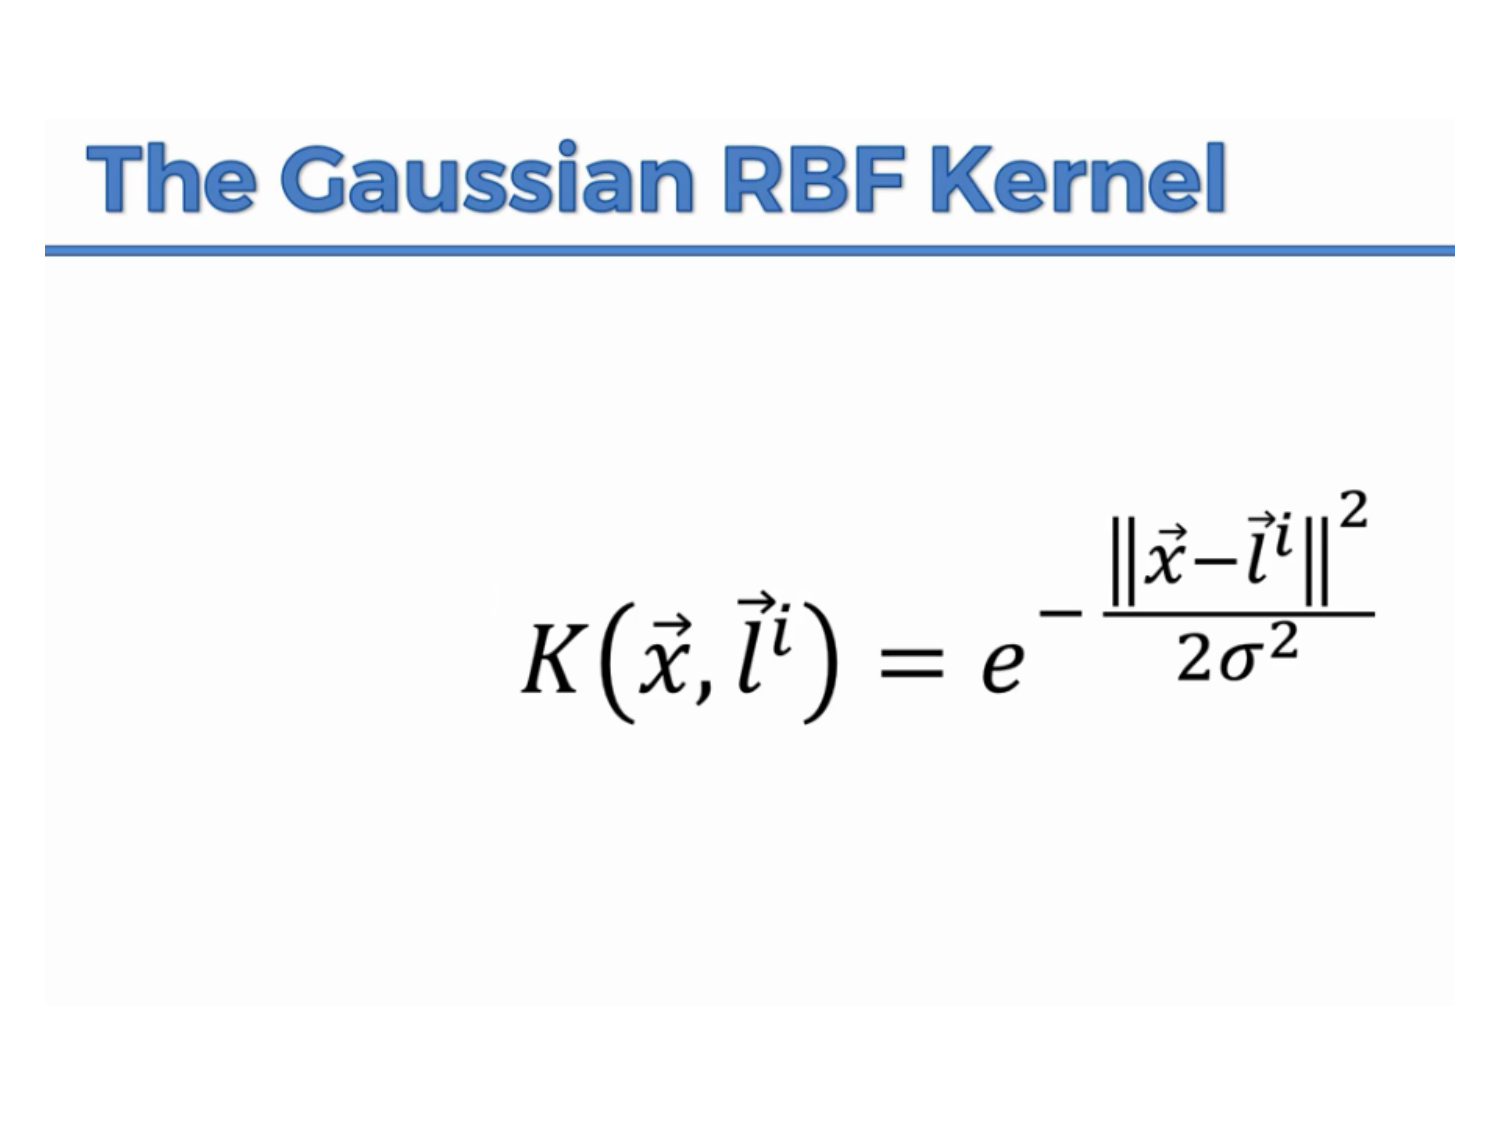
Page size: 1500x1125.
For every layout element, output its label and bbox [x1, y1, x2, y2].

picture [45, 119, 1455, 1006]
